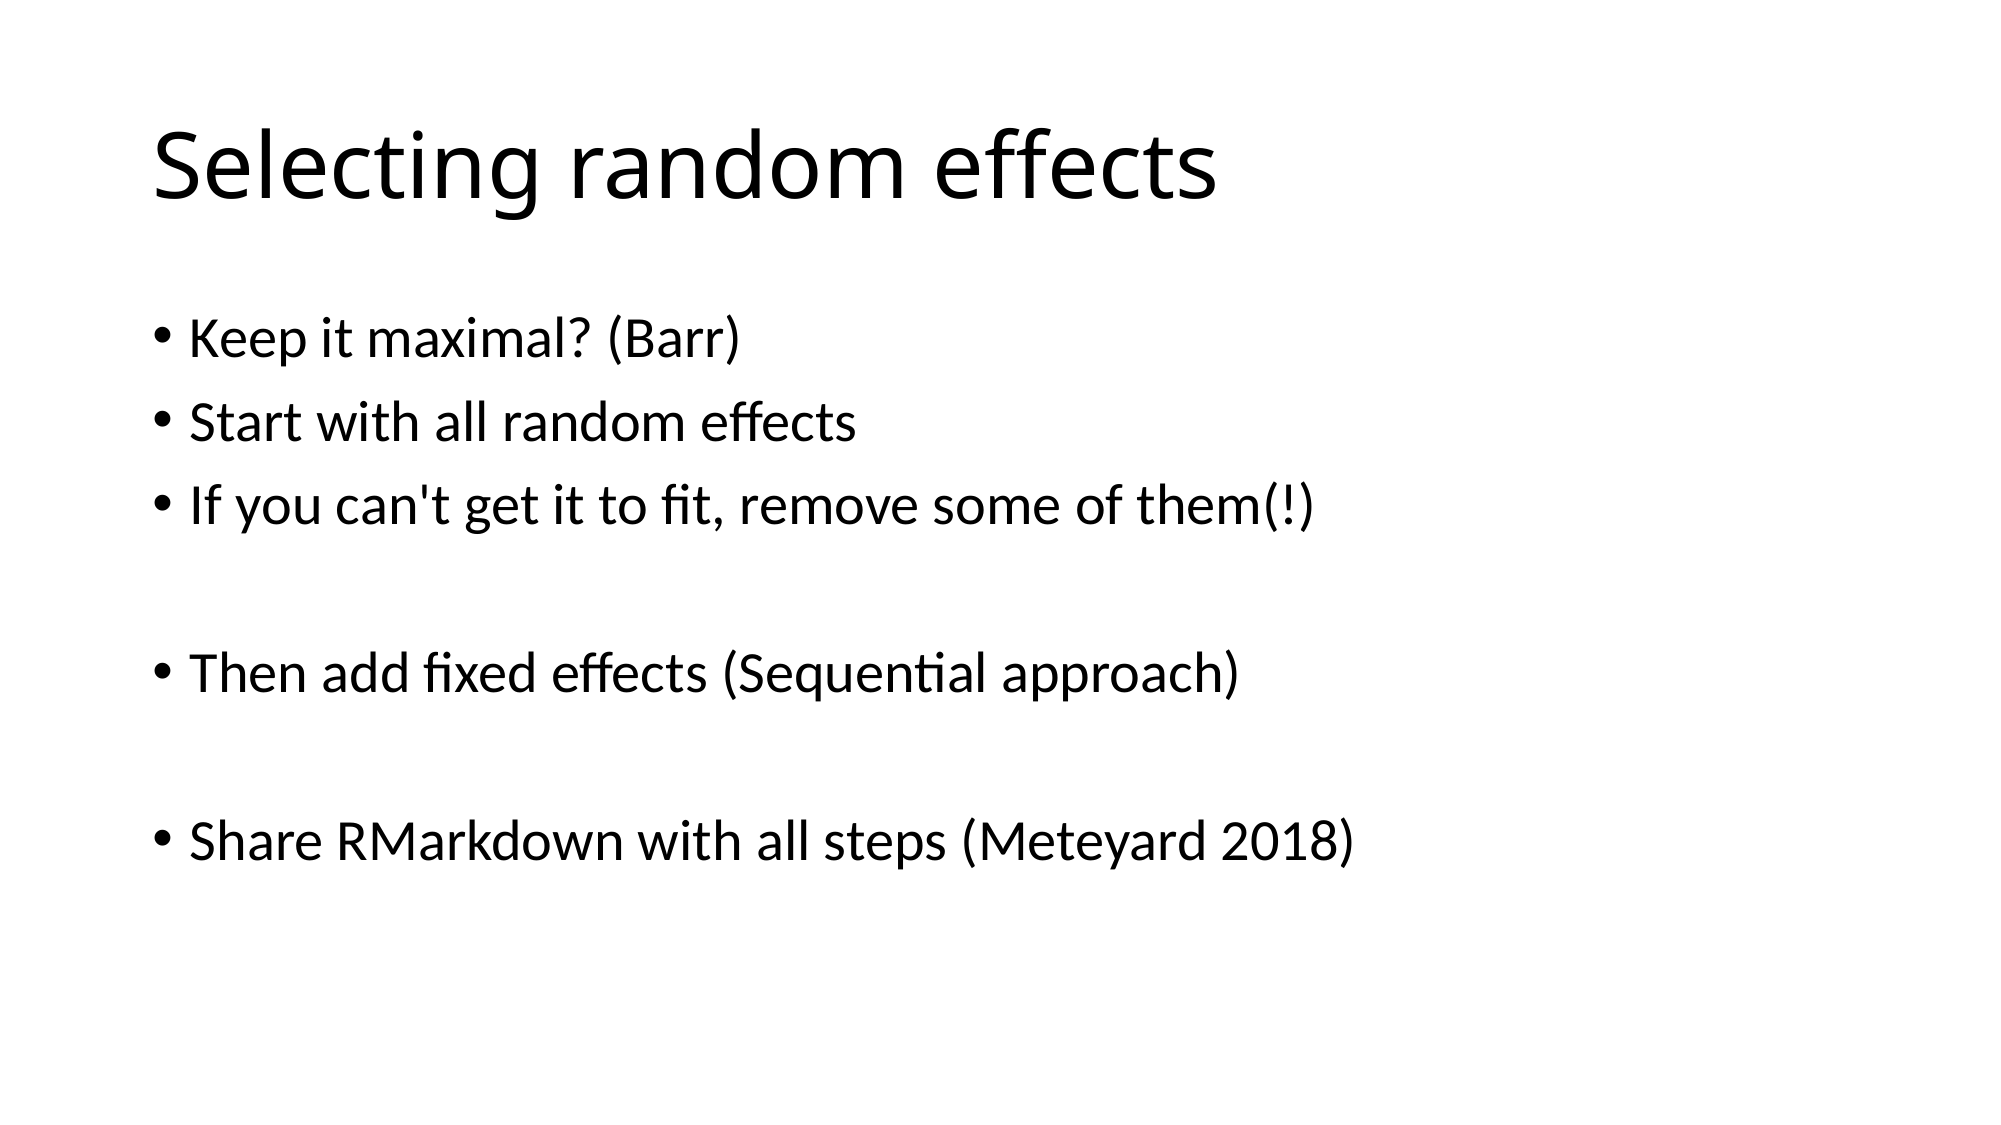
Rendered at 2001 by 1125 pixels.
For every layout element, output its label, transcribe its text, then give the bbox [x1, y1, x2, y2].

title Selecting random effects [137, 59, 1863, 278]
list Keep it maximal? (Barr) Start with all random effects If you can't get it to fit, remove some of them(!) Then add fixed effects (Sequential approach) Share RMarkdown with all steps (Meteyard 2018) [137, 299, 1863, 1014]
